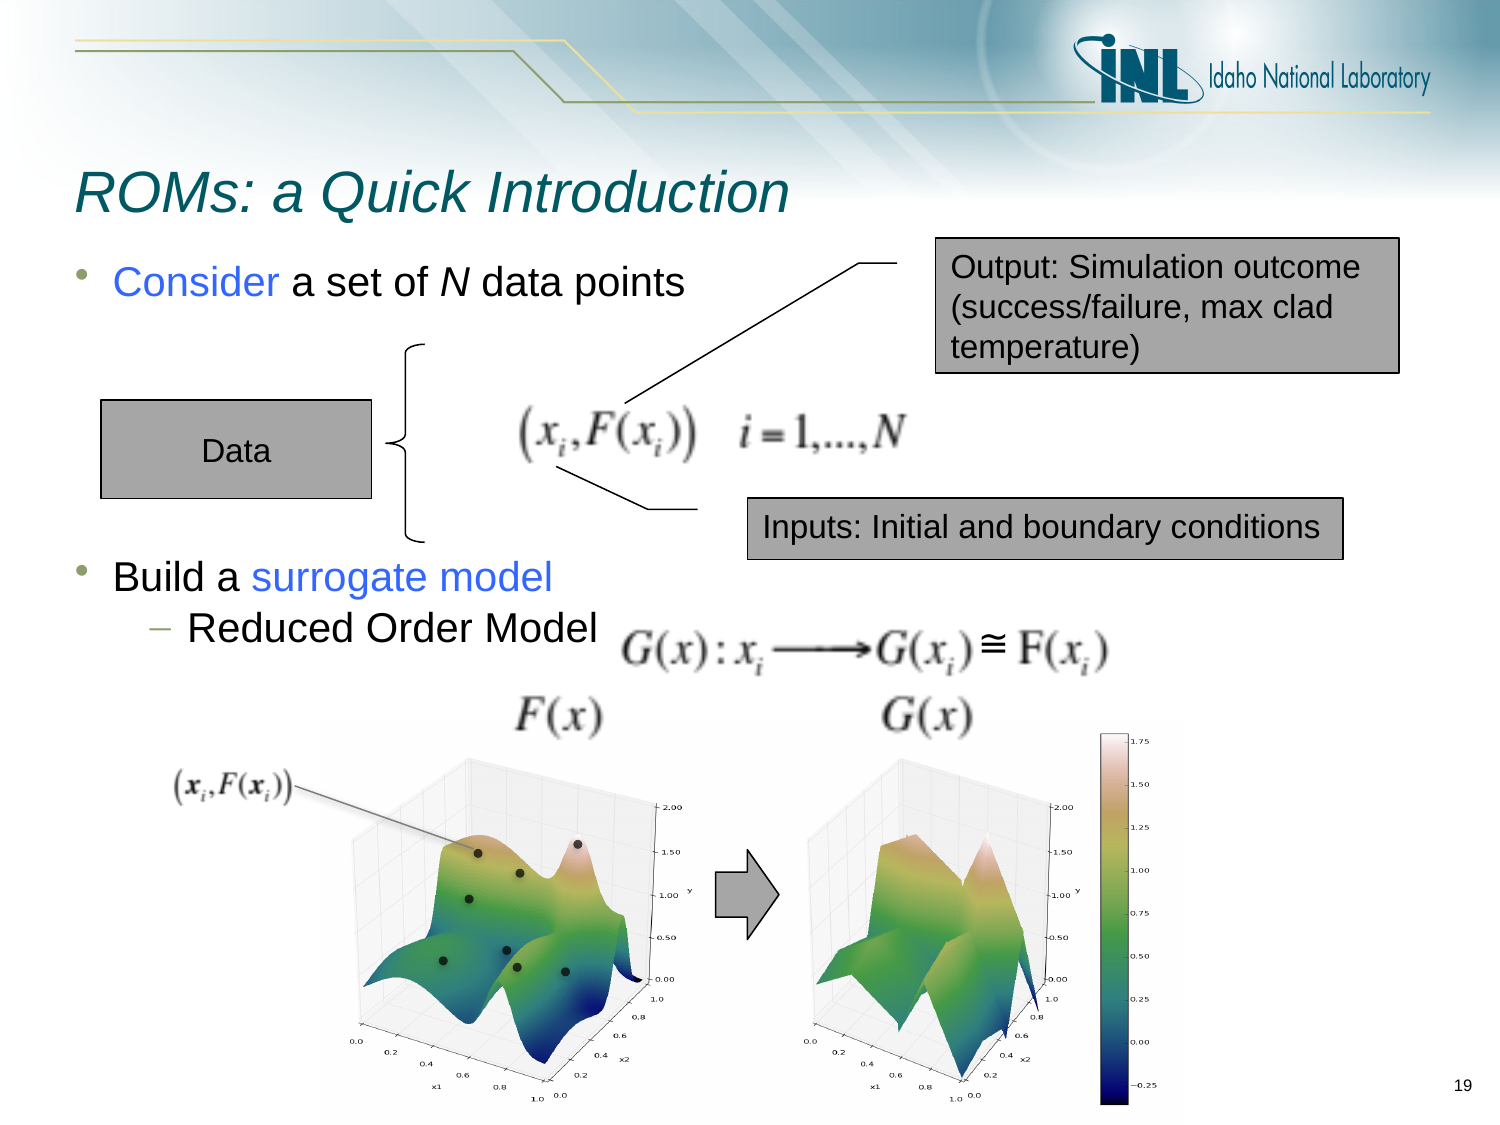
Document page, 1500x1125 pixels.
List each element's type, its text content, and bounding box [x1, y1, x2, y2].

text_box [507, 688, 607, 748]
text_box Data [100, 399, 372, 499]
list Consider a set of N data points Build a surrogate model Reduced Order Model [74, 262, 1425, 1005]
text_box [617, 613, 1116, 684]
picture [320, 717, 1186, 1125]
picture [0, 0, 1500, 202]
text_box Inputs: Initial and boundary conditions [747, 497, 1344, 560]
text_box Output: Simulation outcome (success/failure, max clad temperature) [935, 237, 1400, 373]
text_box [171, 763, 295, 809]
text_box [877, 688, 977, 748]
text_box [294, 785, 474, 850]
text_box [385, 344, 425, 543]
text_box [515, 397, 699, 468]
slide_number 19 [1429, 1074, 1473, 1096]
title ROMs: a Quick Introduction [74, 164, 1425, 227]
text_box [734, 406, 911, 459]
